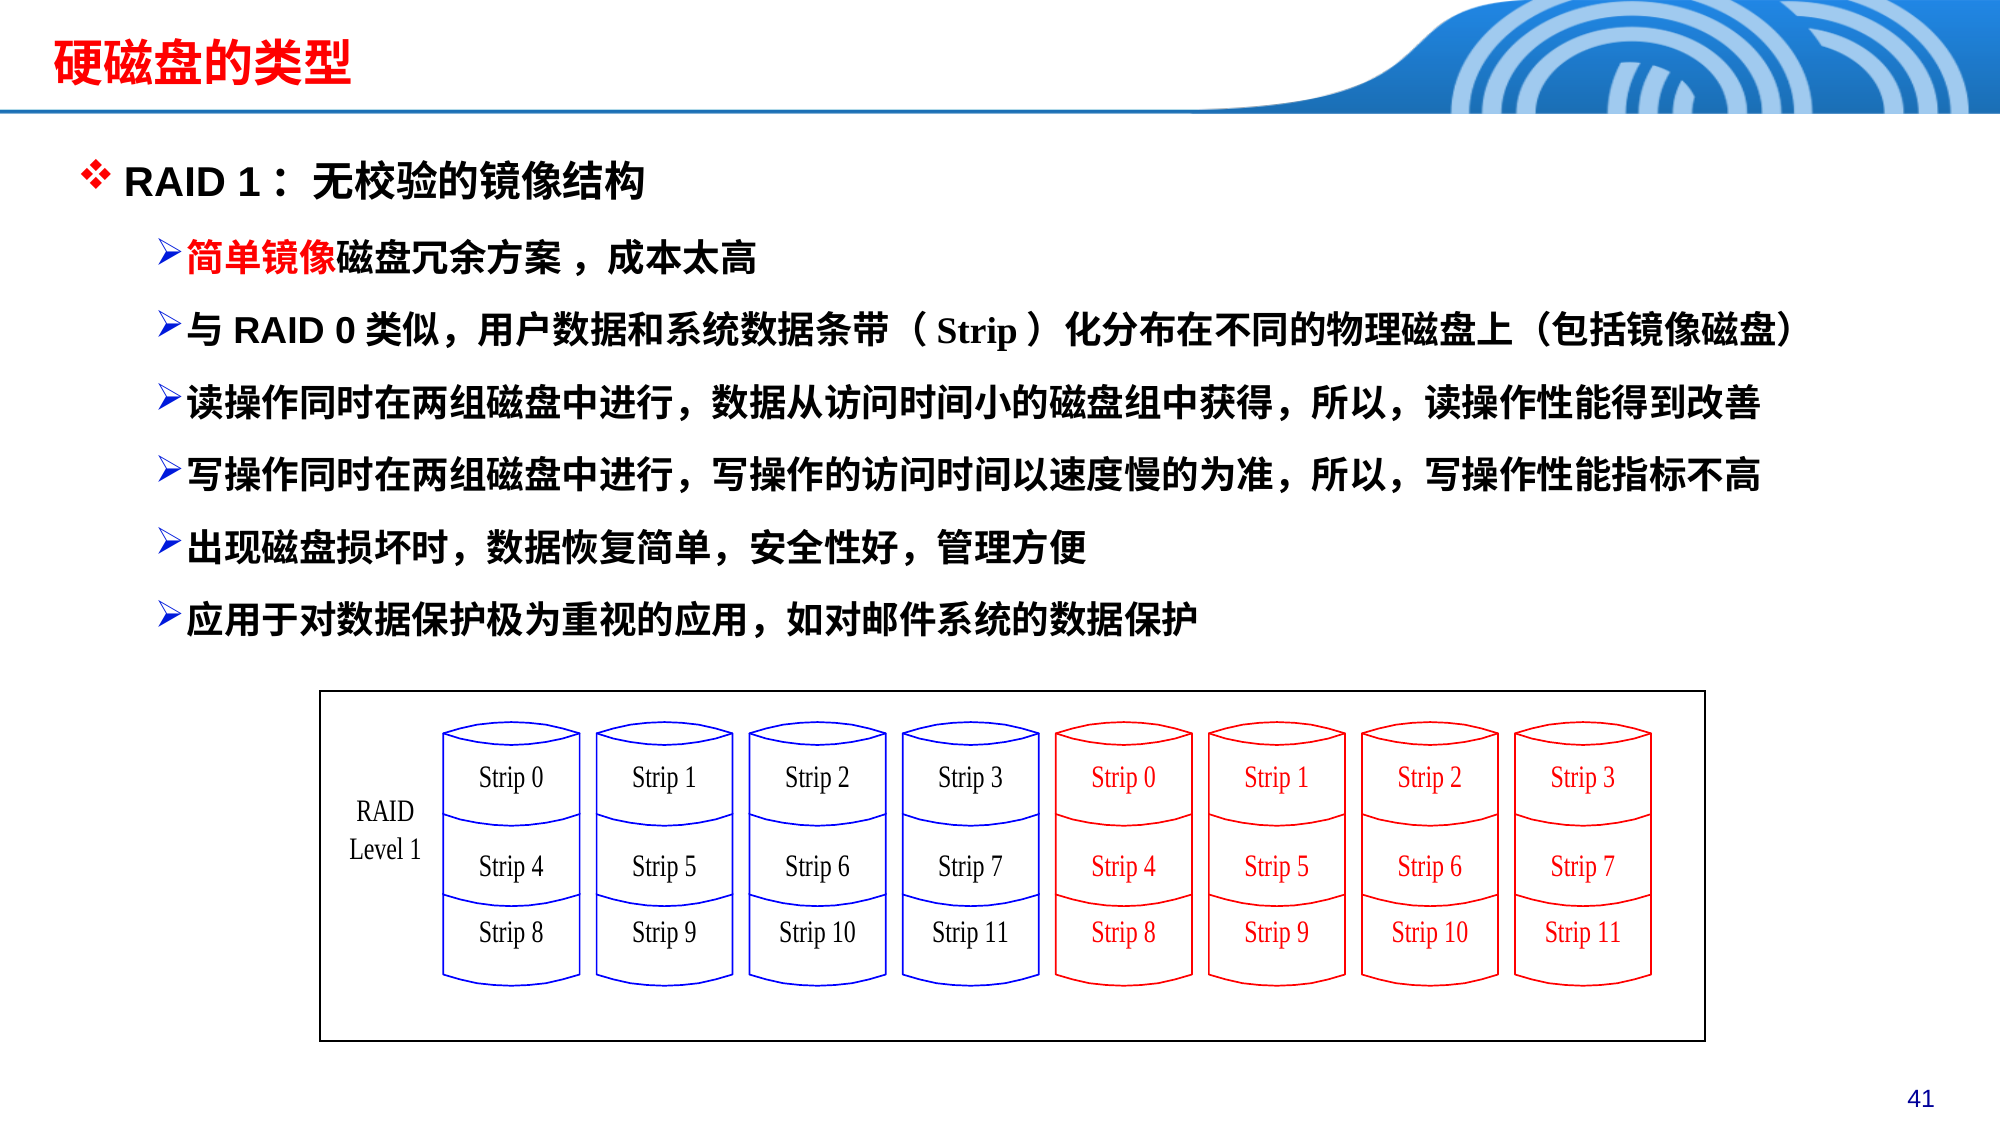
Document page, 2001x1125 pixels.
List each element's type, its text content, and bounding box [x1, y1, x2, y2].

title 硬磁盘的类型 [42, 35, 907, 98]
picture [0, 0, 2000, 114]
text_box RAID 1：无校验的镜像结构 简单镜像磁盘冗余方案 ，成本太高 与RAID 0类似，用户数据和系统数据条带（Strip）化分布在不同的物理磁盘上（包括镜像磁盘） 读操作同时在两组磁盘中进行，数据从访问时间小的磁盘组中获得，所以，读操作性能得到改善 写操作同时在两组磁盘中进行，写操作的访问时间以速度慢的为准，所以，写操作性能指标不高 出现磁盘损坏时，数据恢复简单，安全性好，管理方便 应用于对数据保护极为重视的应用，如对邮件系统的数据保护 [66, 125, 1898, 646]
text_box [319, 691, 1705, 1042]
